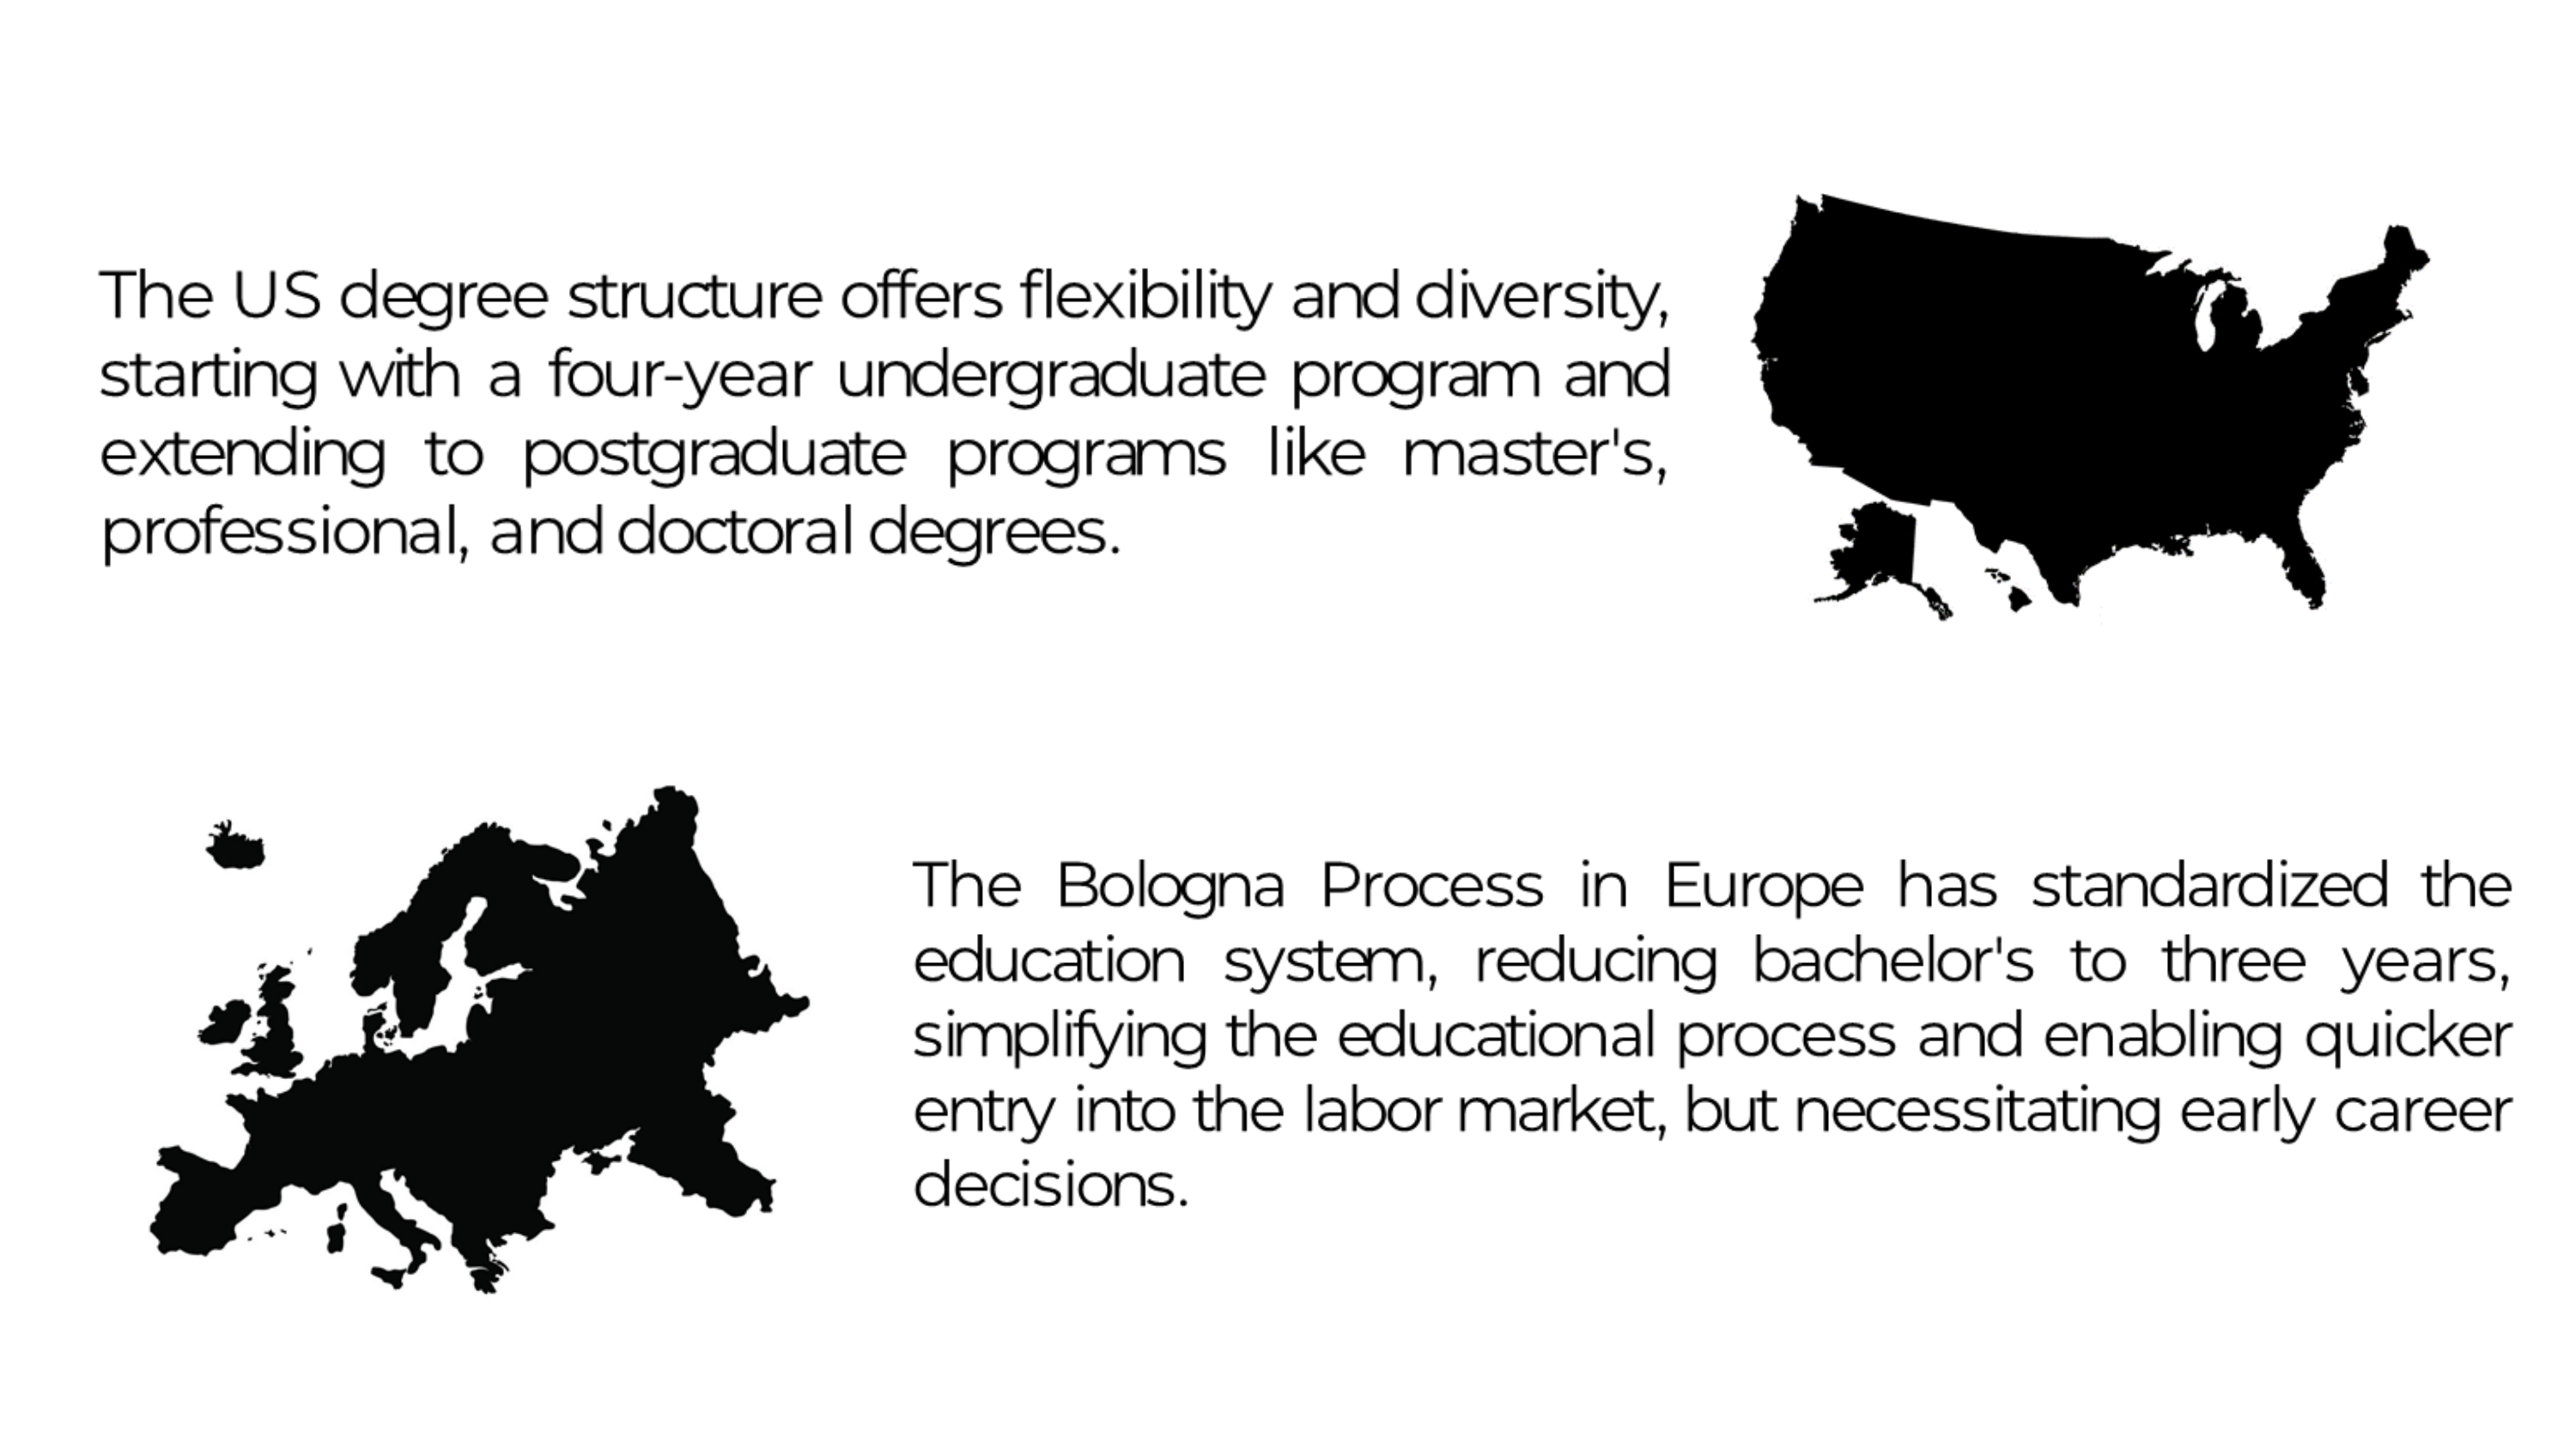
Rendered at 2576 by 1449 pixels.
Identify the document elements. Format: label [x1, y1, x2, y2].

text_box [1749, 193, 2432, 627]
text_box [58, 250, 1712, 666]
text_box [873, 825, 2550, 1261]
text_box [144, 767, 818, 1304]
